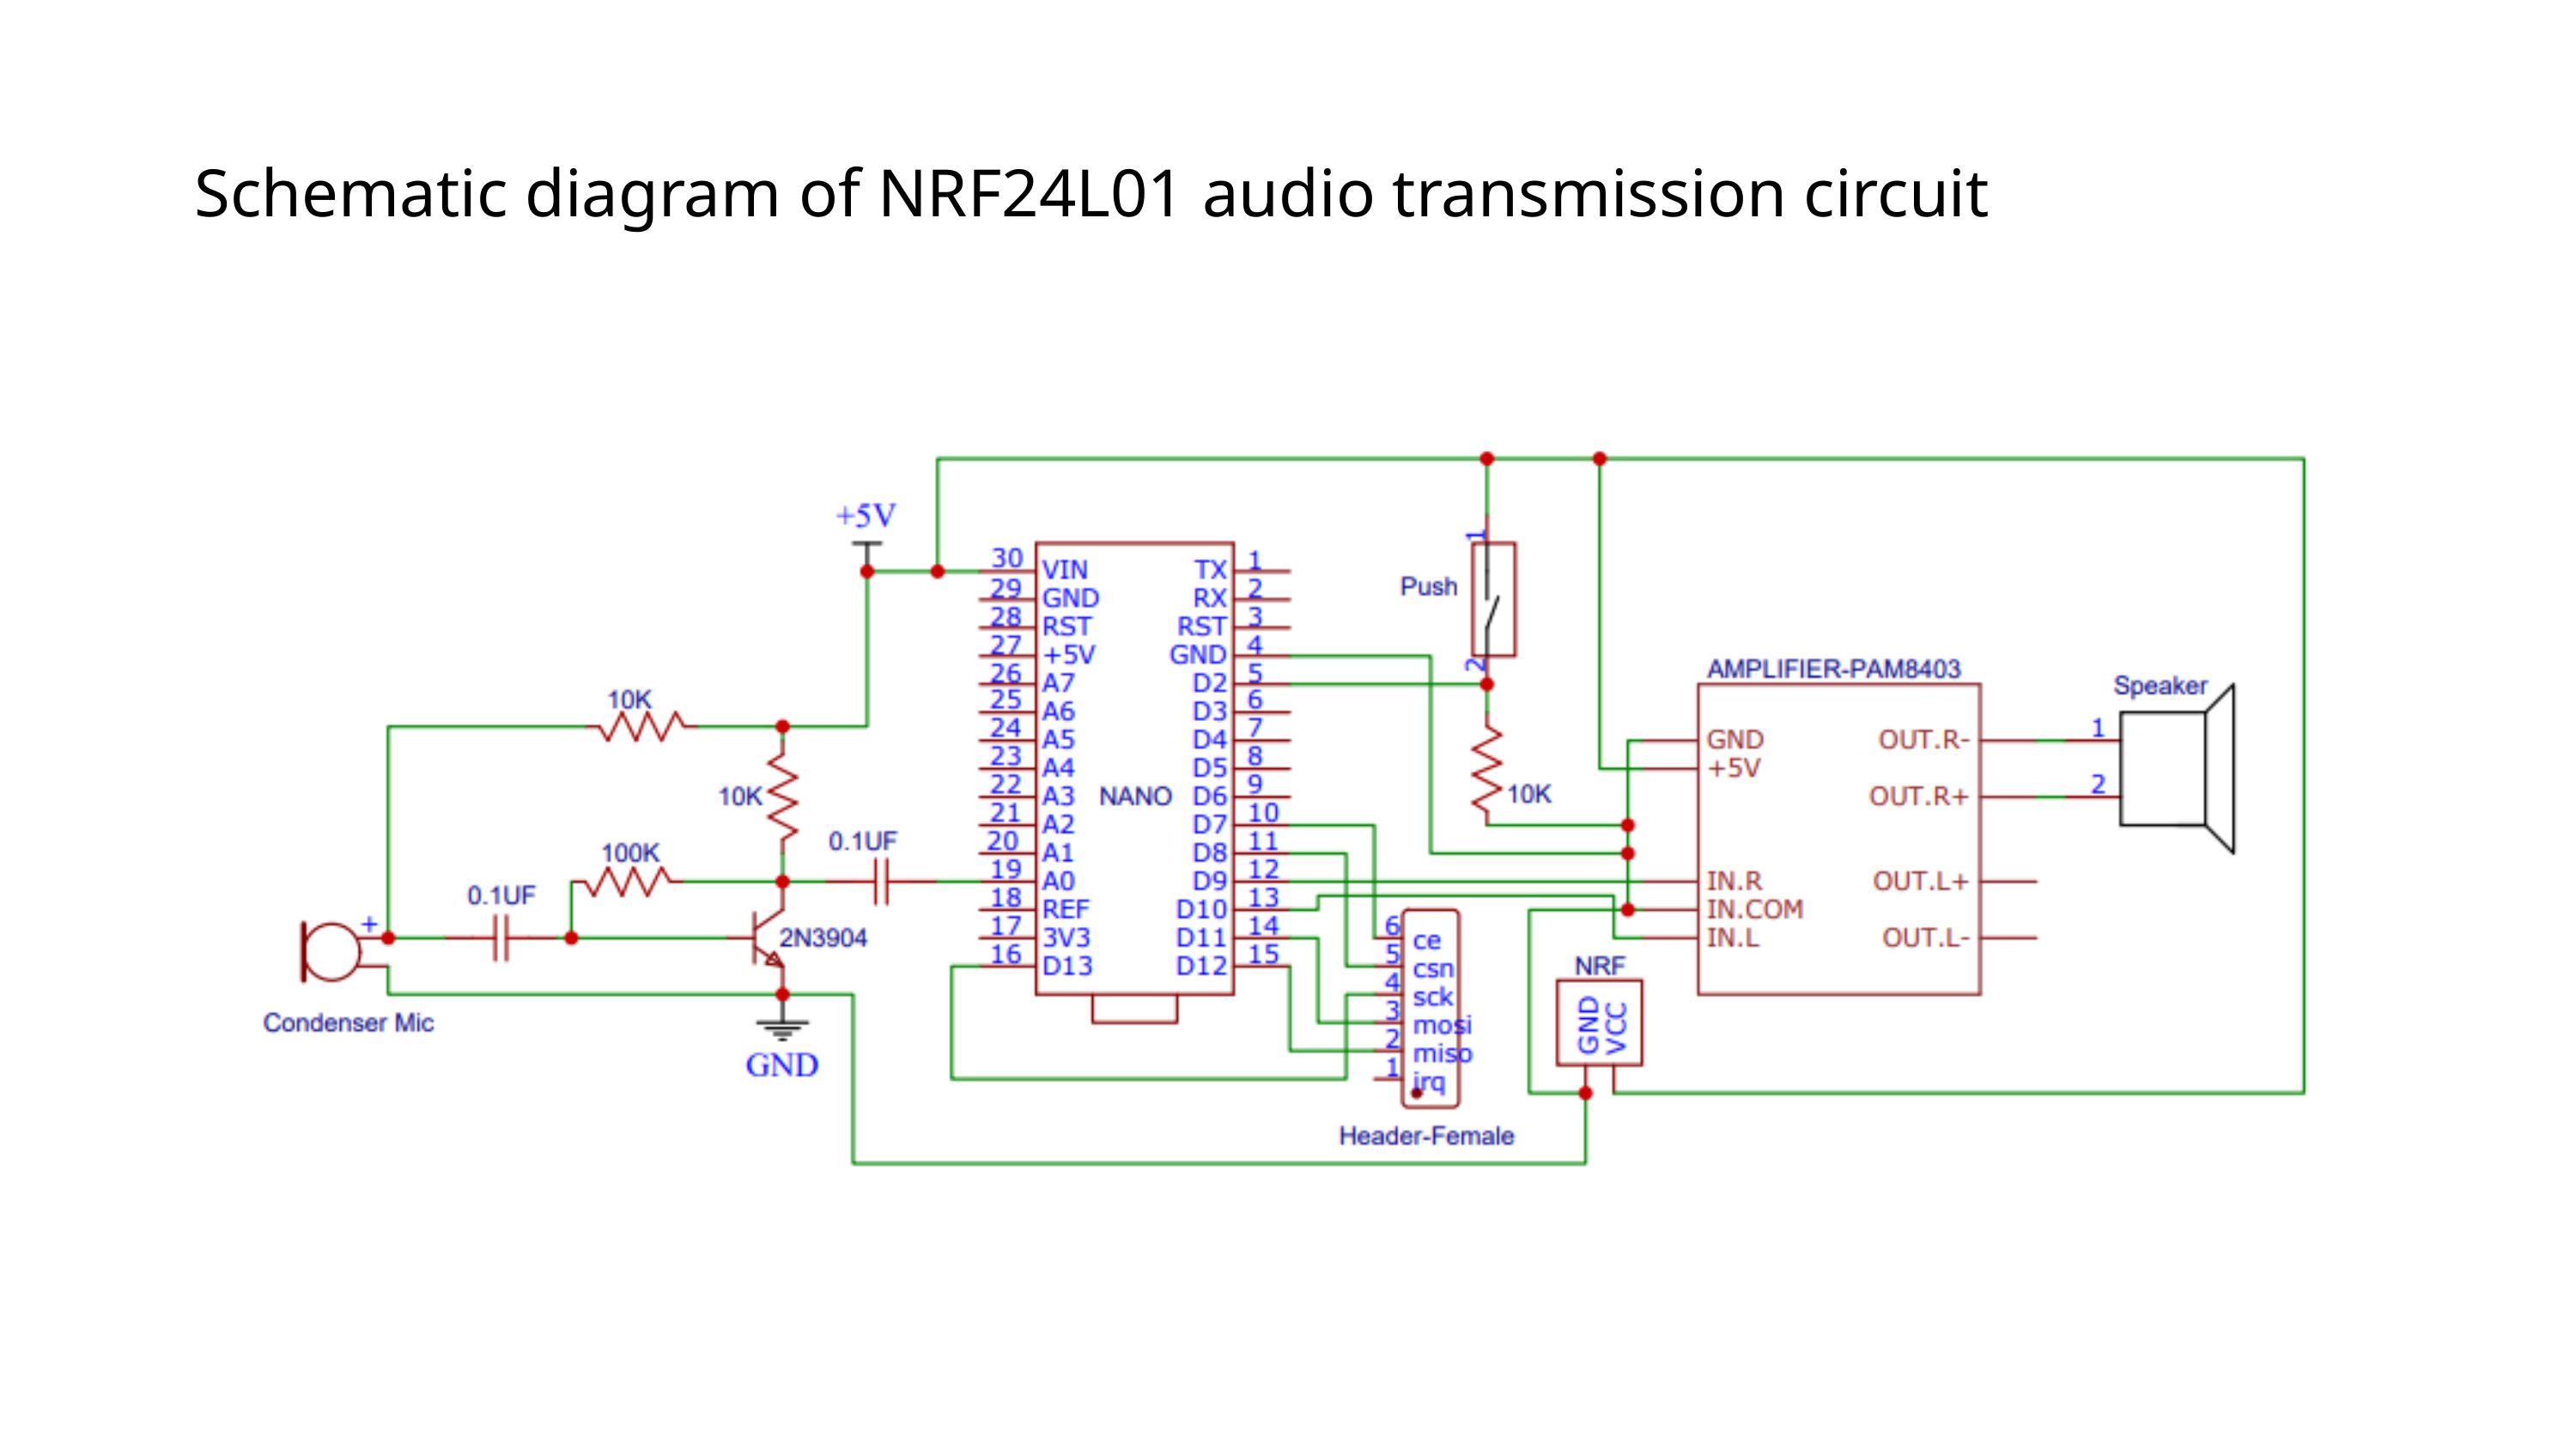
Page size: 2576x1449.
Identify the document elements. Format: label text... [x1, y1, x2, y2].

picture [232, 445, 2344, 1181]
text_box Schematic diagram of NRF24L01 audio transmission circuit [181, 144, 2003, 236]
